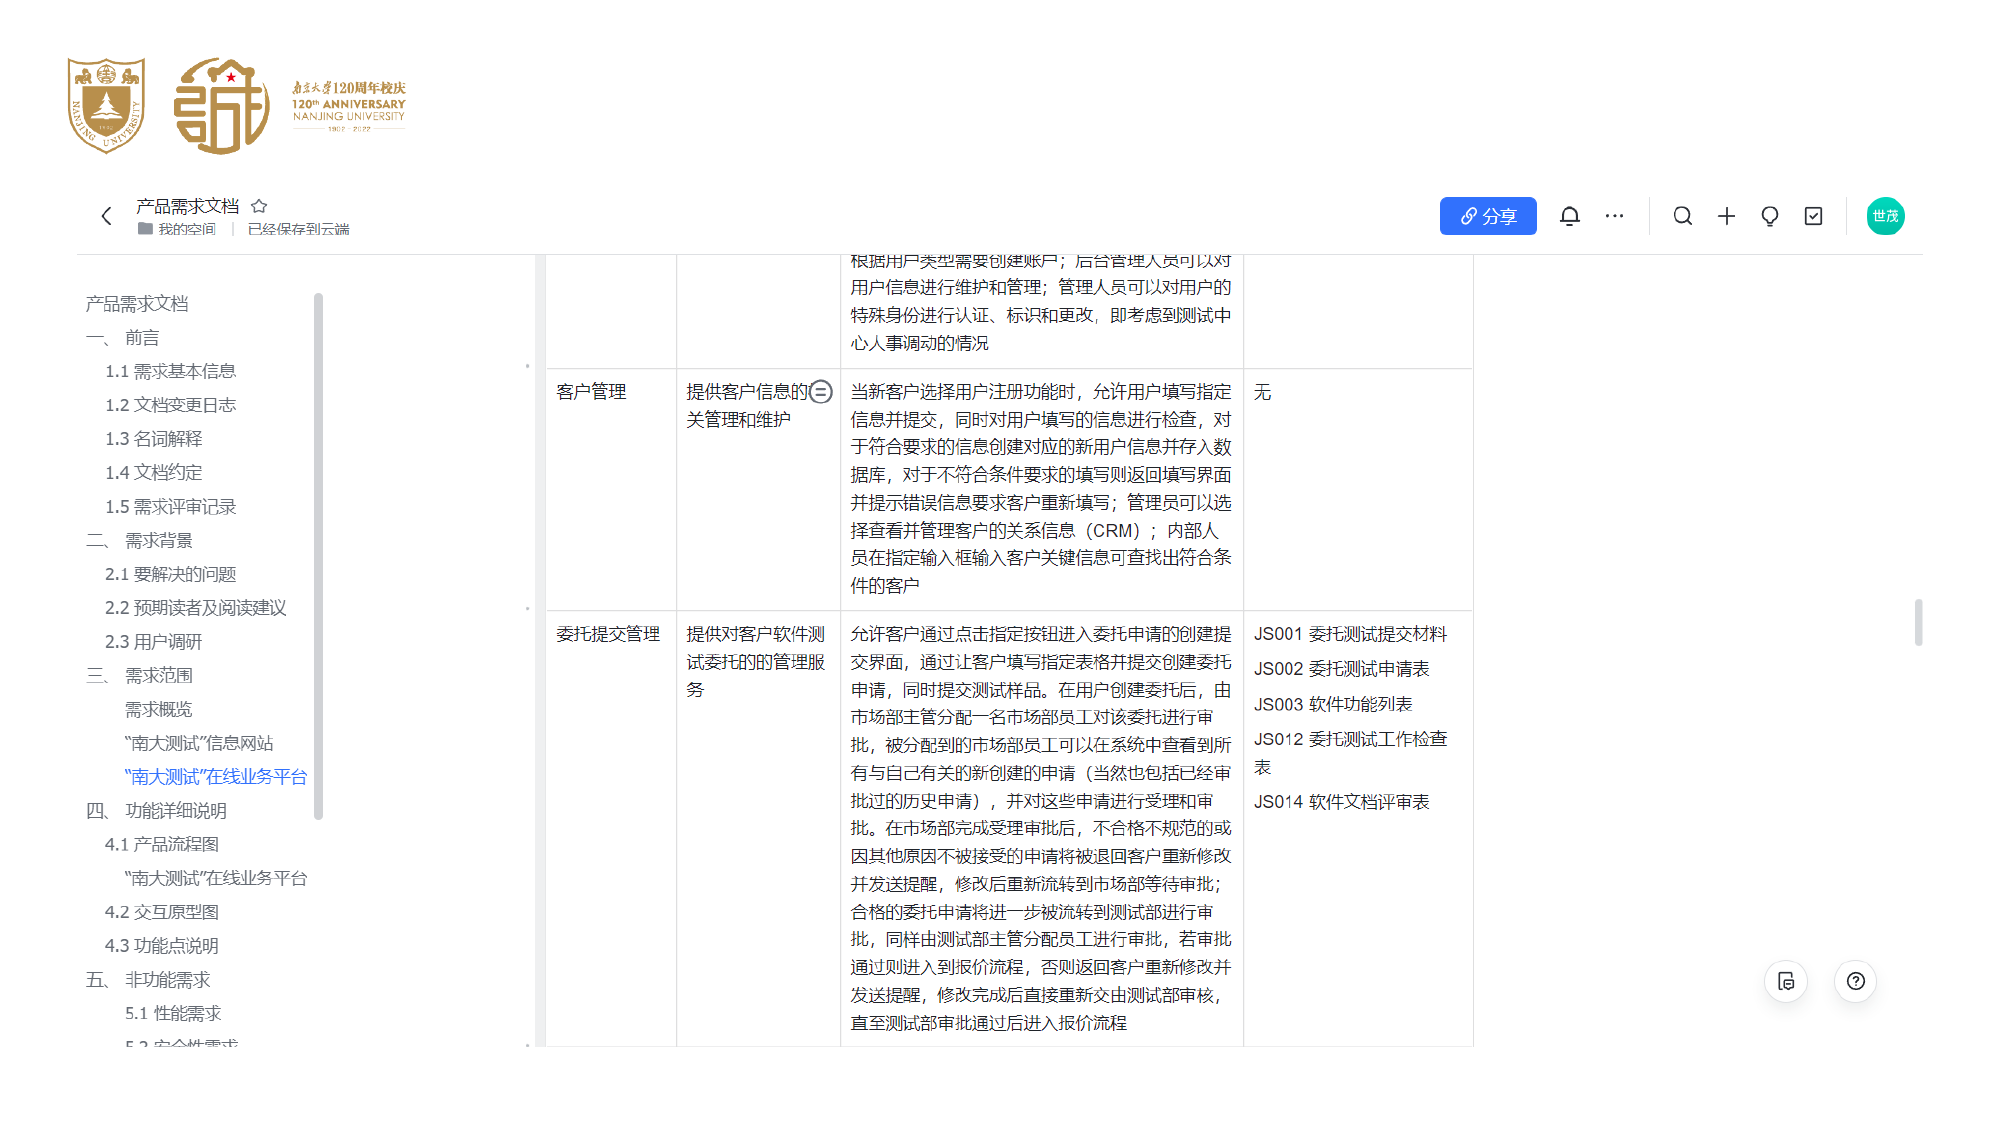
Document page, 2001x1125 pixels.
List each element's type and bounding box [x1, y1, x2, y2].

picture [0, 0, 1923, 1048]
